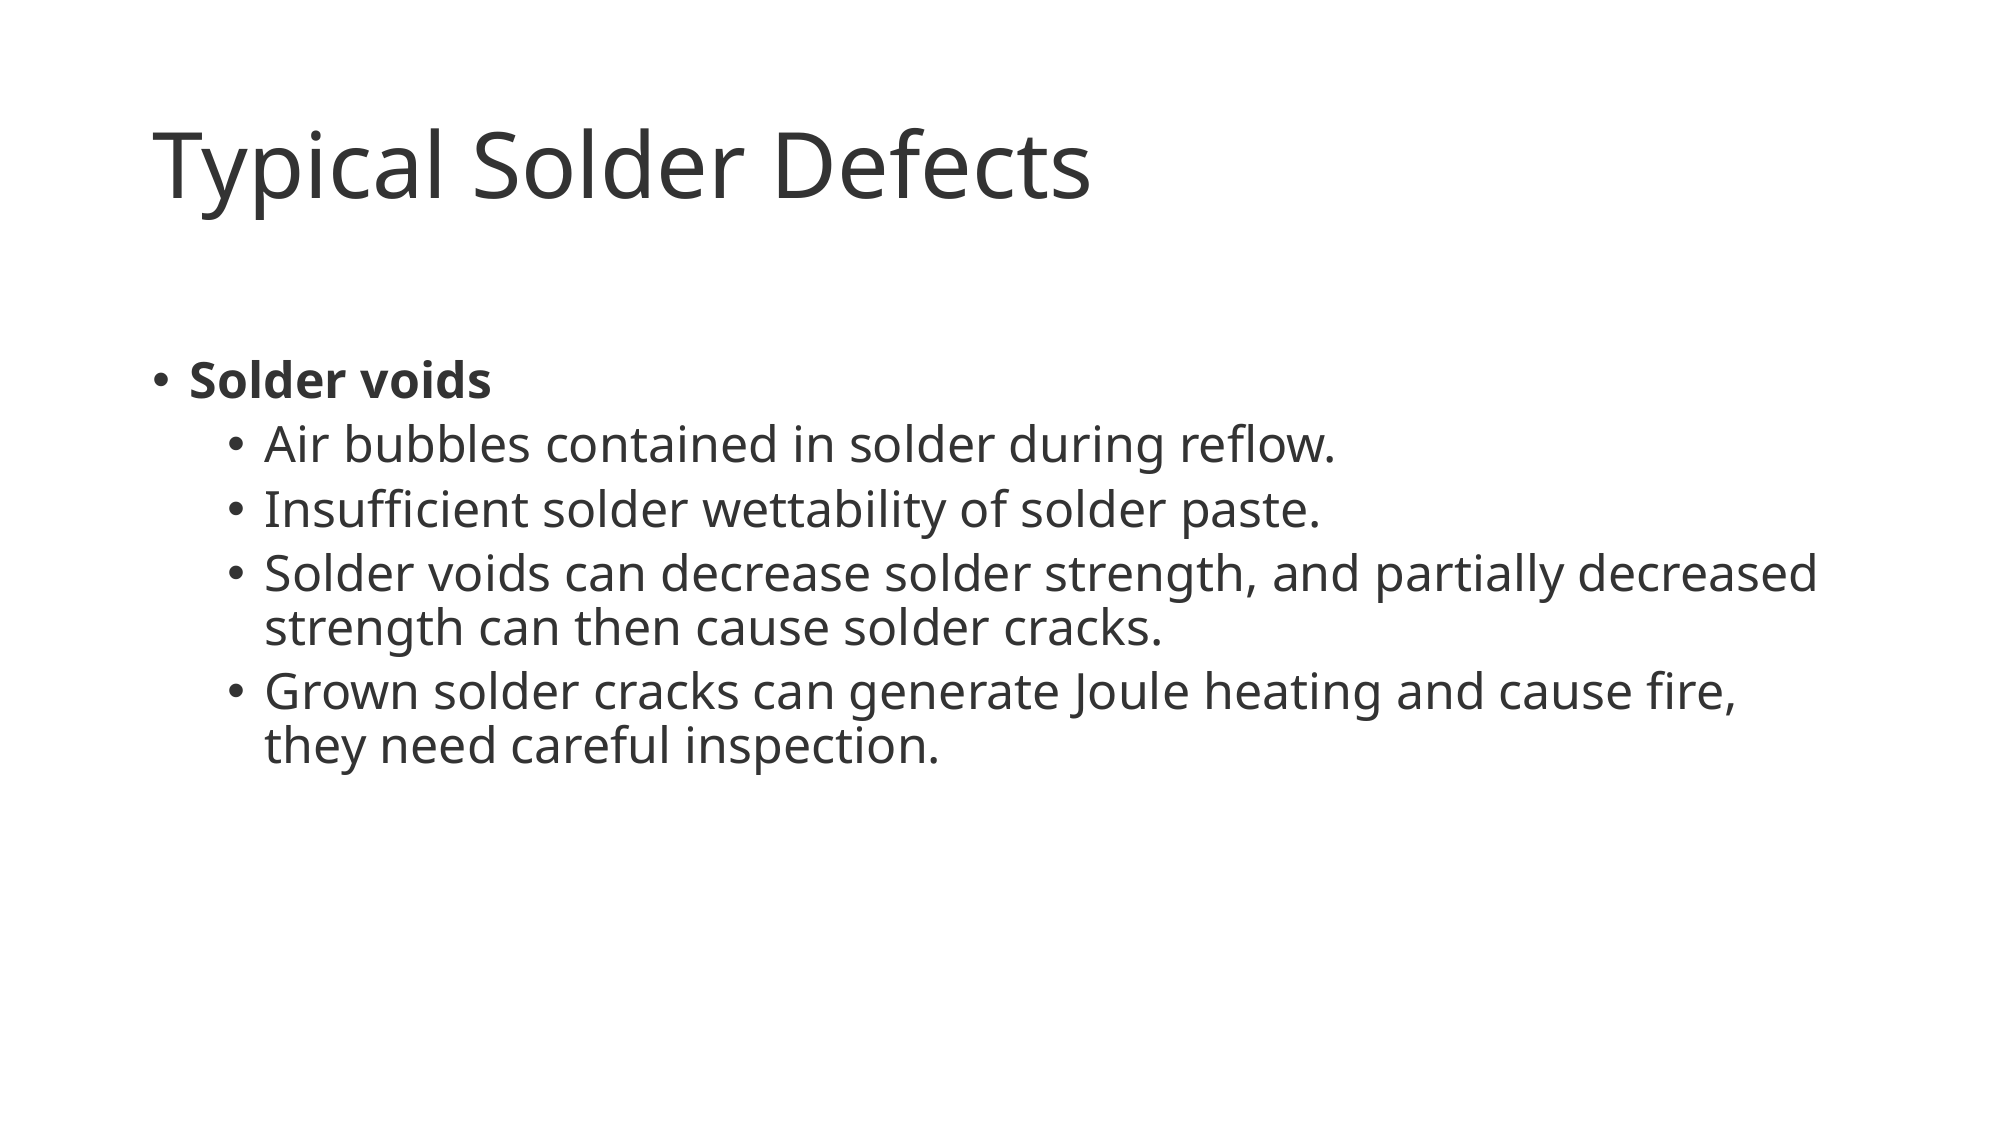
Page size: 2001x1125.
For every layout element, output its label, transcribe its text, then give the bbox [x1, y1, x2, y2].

list Solder voids Air bubbles contained in solder during reflow. Insufficient solder wettability of solder paste. Solder voids can decrease solder strength, and partially decreased strength can then cause solder cracks. Grown solder cracks can generate Joule heating and cause fire, they need careful inspection. [137, 276, 1863, 991]
title Typical Solder Defects [137, 59, 1863, 276]
